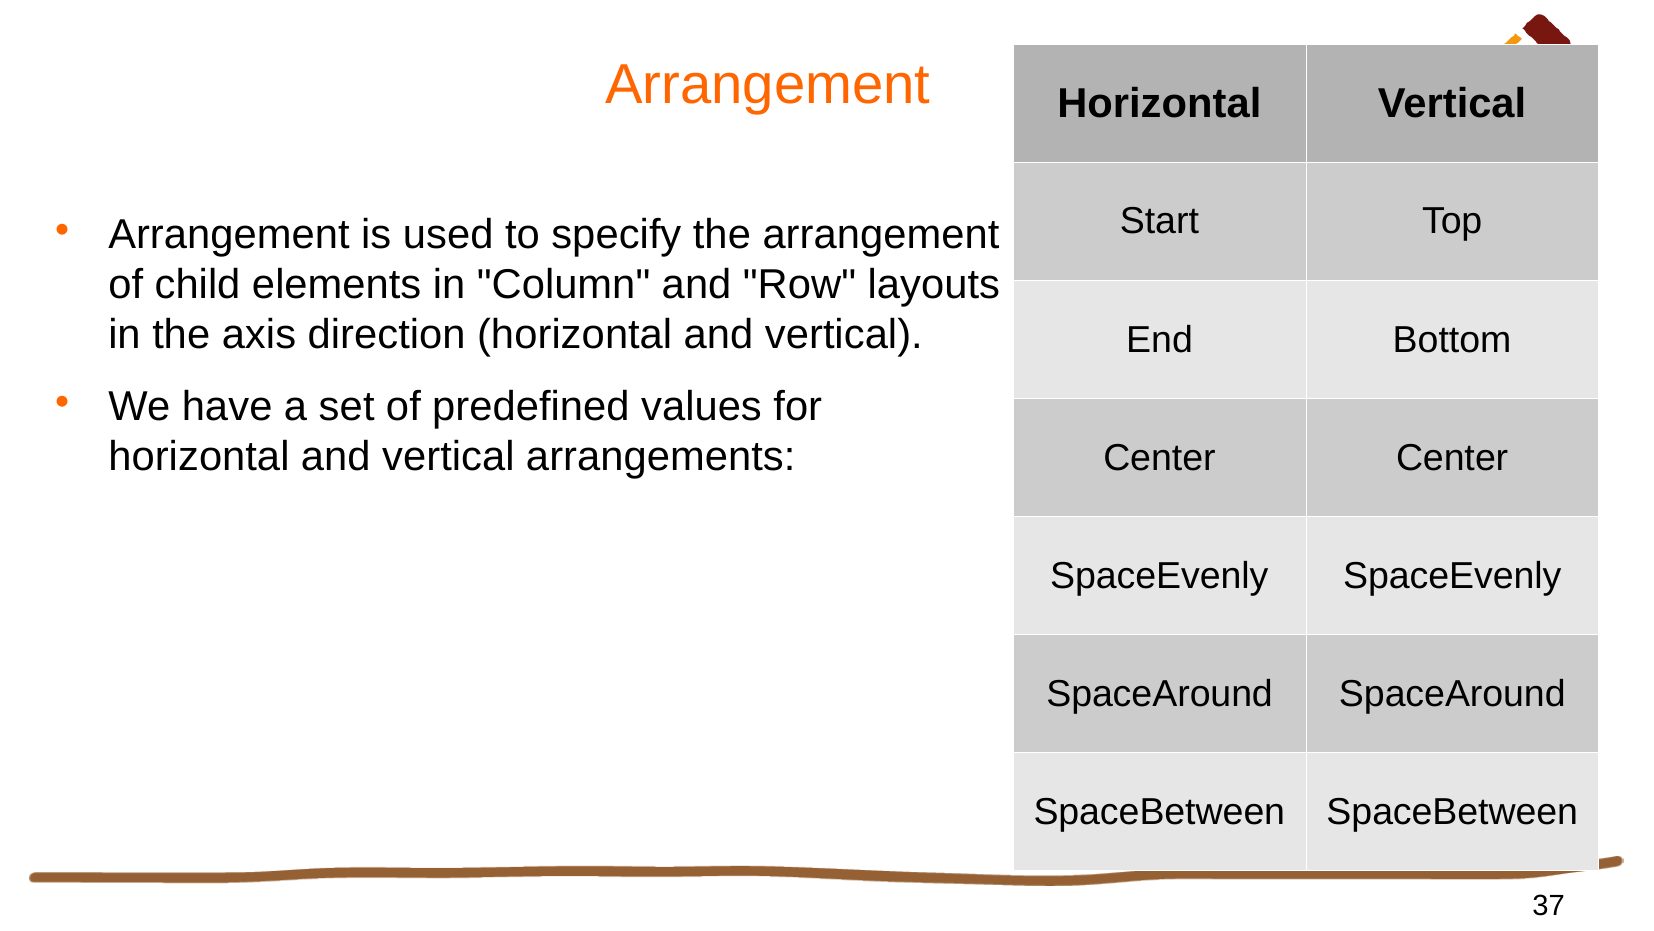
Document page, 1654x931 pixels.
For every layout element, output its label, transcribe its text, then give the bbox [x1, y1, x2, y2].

table_cell Center [1014, 399, 1306, 516]
table_header Horizontal [1014, 45, 1306, 162]
table_cell Center [1307, 399, 1598, 516]
table_cell SpaceBetween [1307, 753, 1598, 870]
table_cell SpaceEvenly [1307, 517, 1598, 634]
table_cell SpaceAround [1307, 635, 1598, 752]
slide_number 37 [1181, 885, 1565, 930]
table_cell Top [1307, 163, 1598, 280]
table_header Vertical [1307, 45, 1598, 162]
picture [1446, 14, 1571, 44]
table_cell SpaceAround [1014, 635, 1306, 752]
table_cell Start [1014, 163, 1306, 280]
table_cell SpaceEvenly [1014, 517, 1306, 634]
title Arrangement [88, 29, 1447, 133]
table_cell Bottom [1307, 281, 1598, 398]
table_cell SpaceBetween [1014, 753, 1306, 870]
picture [29, 856, 1624, 886]
list Arrangement is used to specify the arrangement of child elements in "Column" and "Row" layouts in the axis direction (horizontal and vertical). We have a set of predefined values for horizontal and vertical arrangements: [37, 206, 1013, 857]
table_cell End [1014, 281, 1306, 398]
